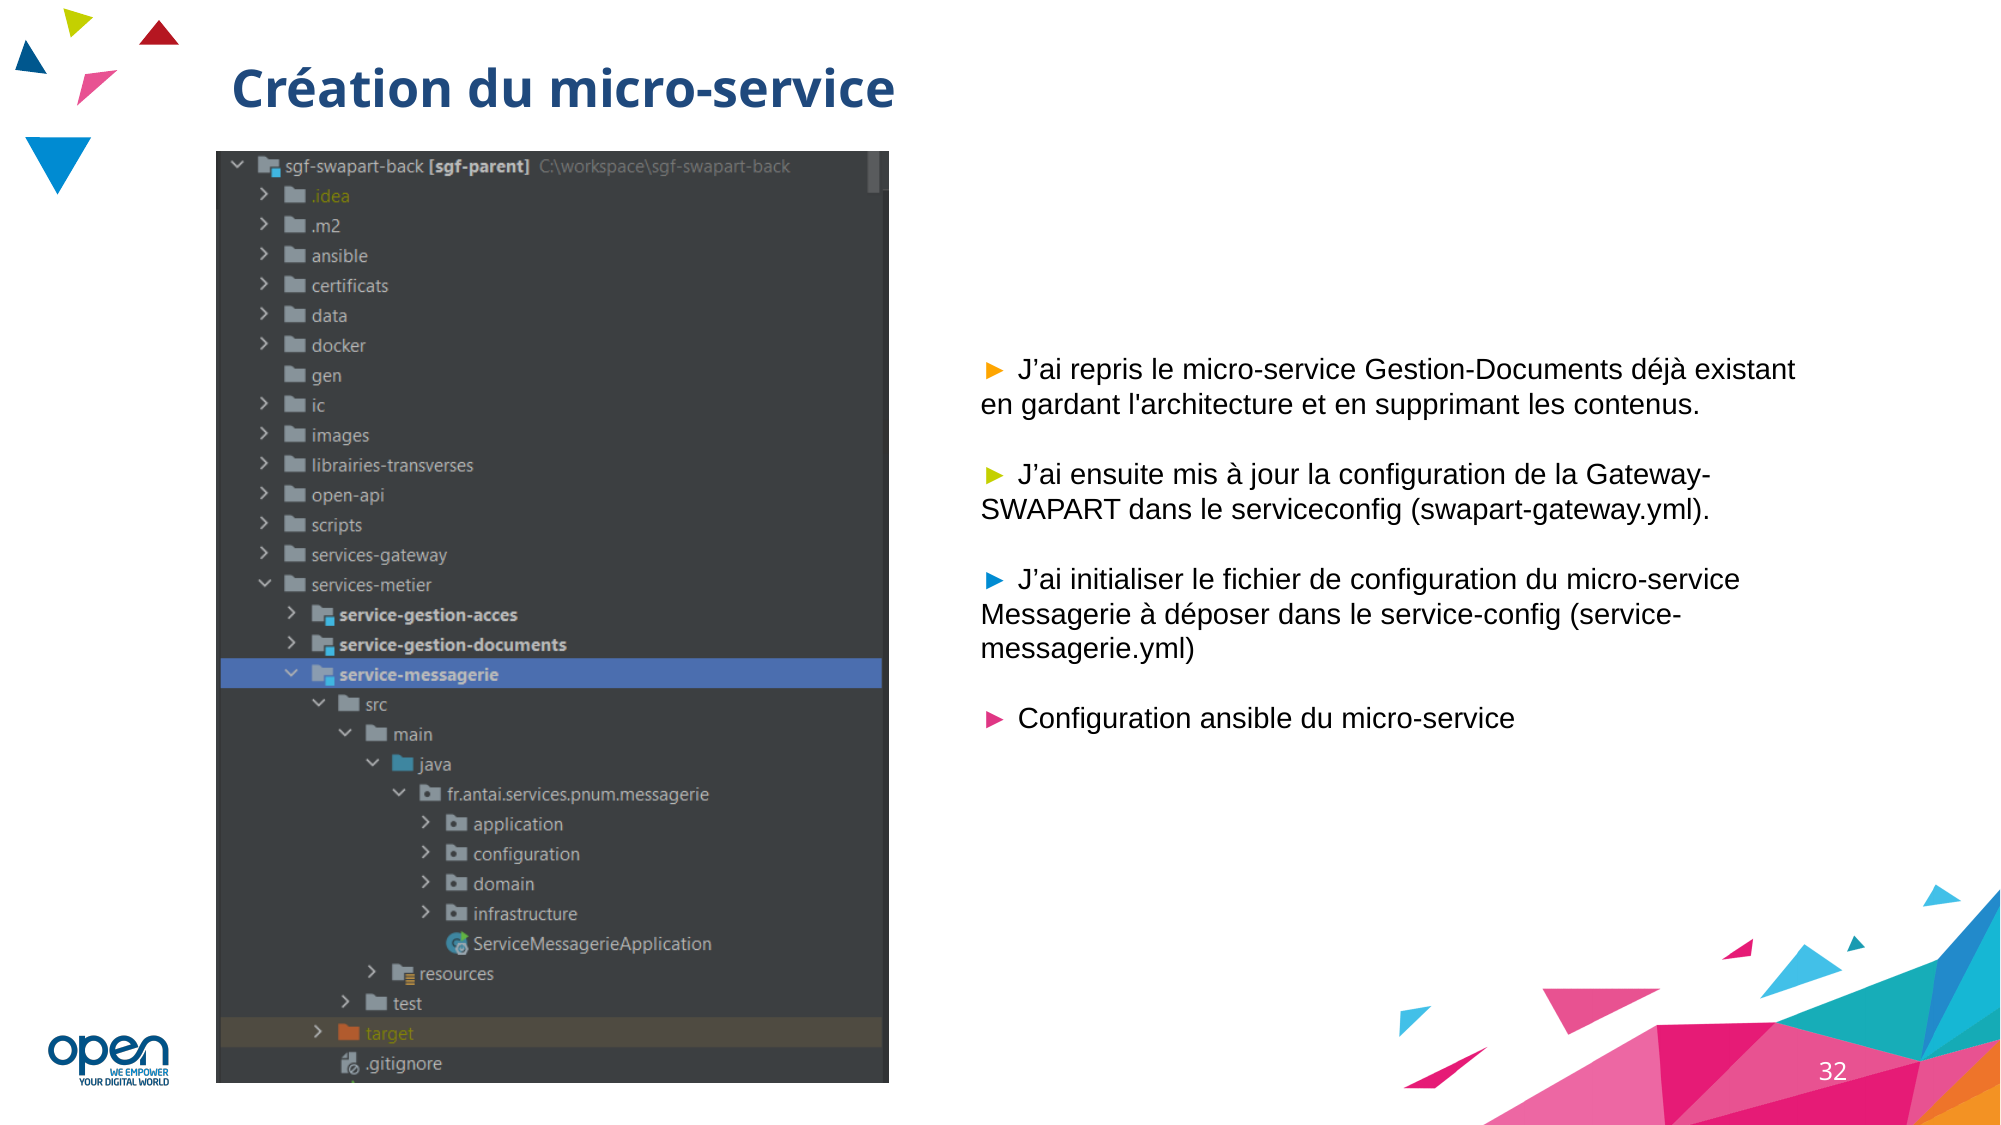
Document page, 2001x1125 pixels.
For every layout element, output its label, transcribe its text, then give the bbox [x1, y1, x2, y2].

text_box Création du micro-service [216, 47, 1353, 140]
text_box 32 [1412, 1042, 1863, 1103]
text_box ► J’ai repris le micro-service Gestion-Documents déjà existant en gardant l'architecture et en supprimant les contenus. ► J’ai ensuite mis à jour la configuration de la Gateway-SWAPART dans le serviceconfig (swapart-gateway.yml). ► J’ai initialiser le fichier de configuration du micro-service Messagerie à déposer dans le service-config (service-messagerie.yml) ► Configuration ansible du micro-service [965, 335, 1842, 750]
picture [216, 151, 889, 1083]
picture [37, 1027, 180, 1097]
picture [1388, 875, 2001, 1125]
